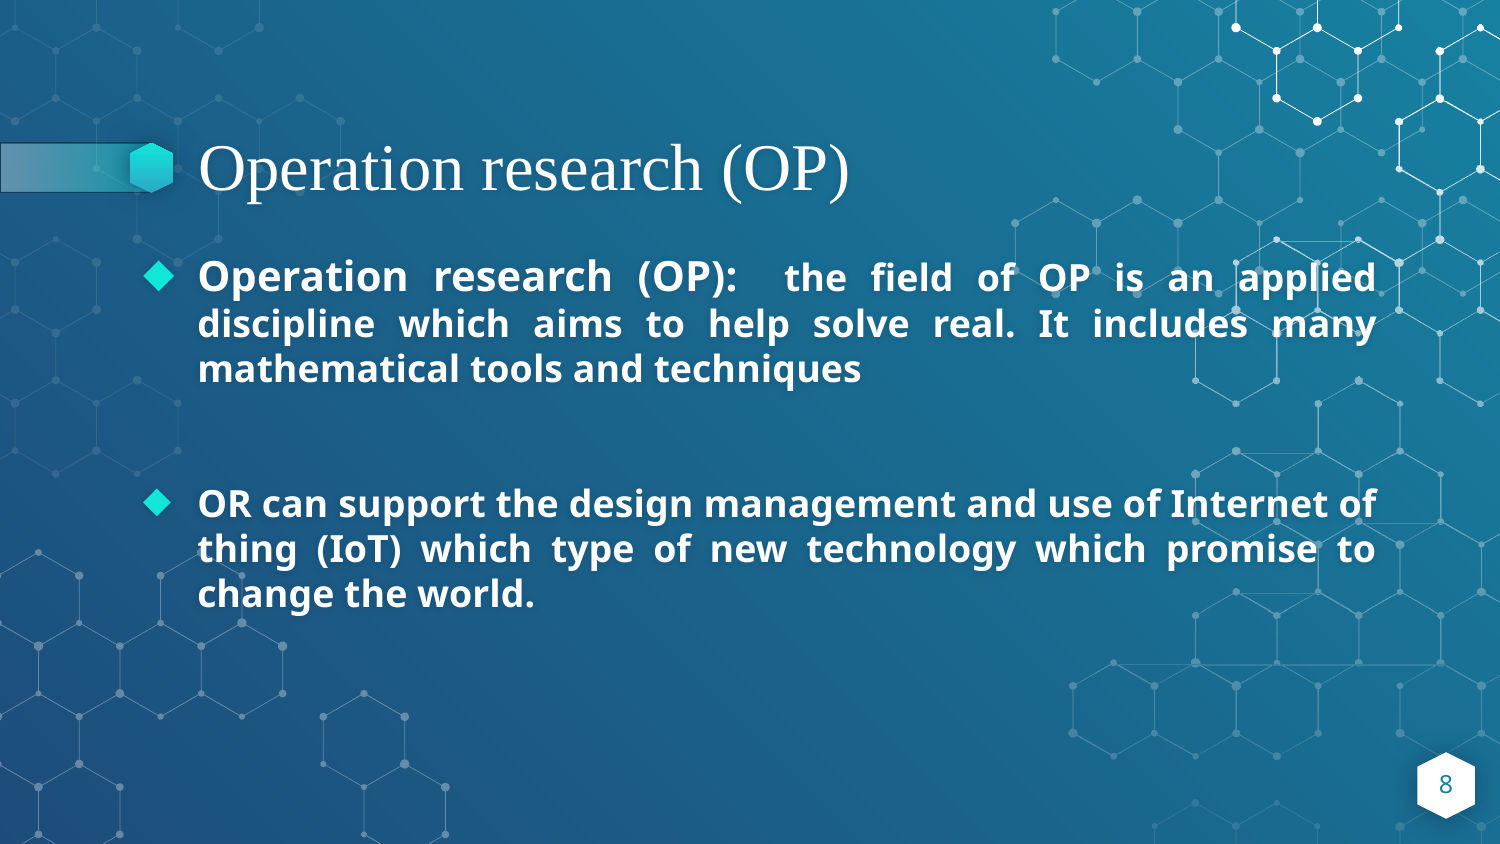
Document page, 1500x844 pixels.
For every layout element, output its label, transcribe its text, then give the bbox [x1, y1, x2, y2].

list Operation research (OP): the field of OP is an applied discipline which aims to help solve real. It includes many mathematical tools and techniques OR can support the design management and use of Internet of thing (IoT) which type of new technology which promise to change the world. [122, 249, 1378, 786]
slide_number 8 [1417, 752, 1475, 819]
title Operation research (OP) [198, 140, 1302, 198]
